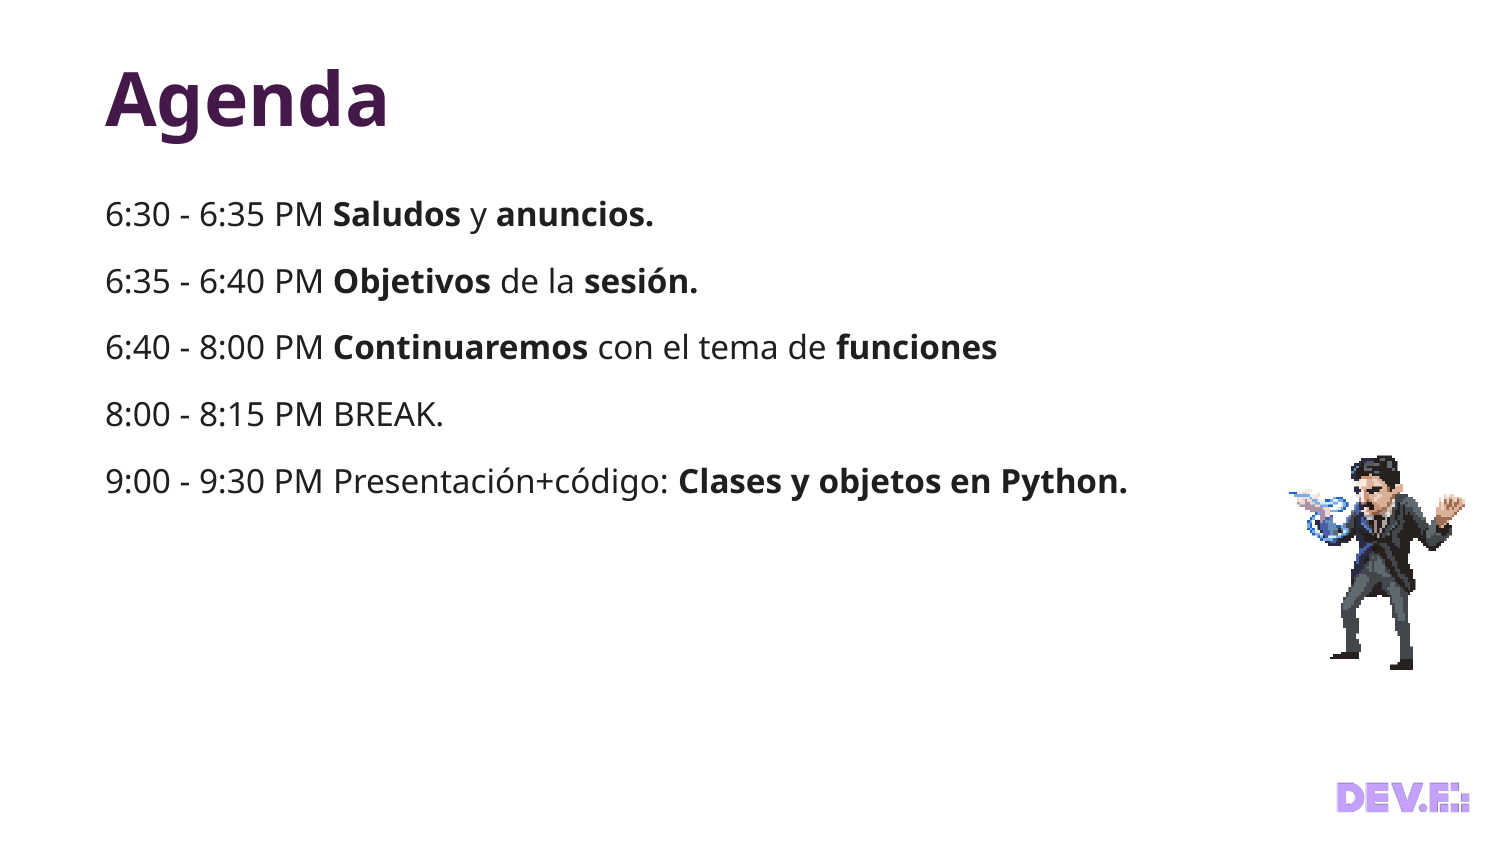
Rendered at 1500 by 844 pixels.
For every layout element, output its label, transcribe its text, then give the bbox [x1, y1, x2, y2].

picture [1072, 197, 1482, 694]
picture [1330, 776, 1474, 818]
text_box 6:30 - 6:35 PM Saludos y anuncios. 6:35 - 6:40 PM Objetivos de la sesión. 6:40 - 8:00 PM Continuaremos con el tema de funciones 8:00 - 8:15 PM BREAK. 9:00 - 9:30 PM Presentación+código: Clases y objetos en Python. [90, 172, 1283, 797]
text_box Agenda [90, 36, 1283, 172]
